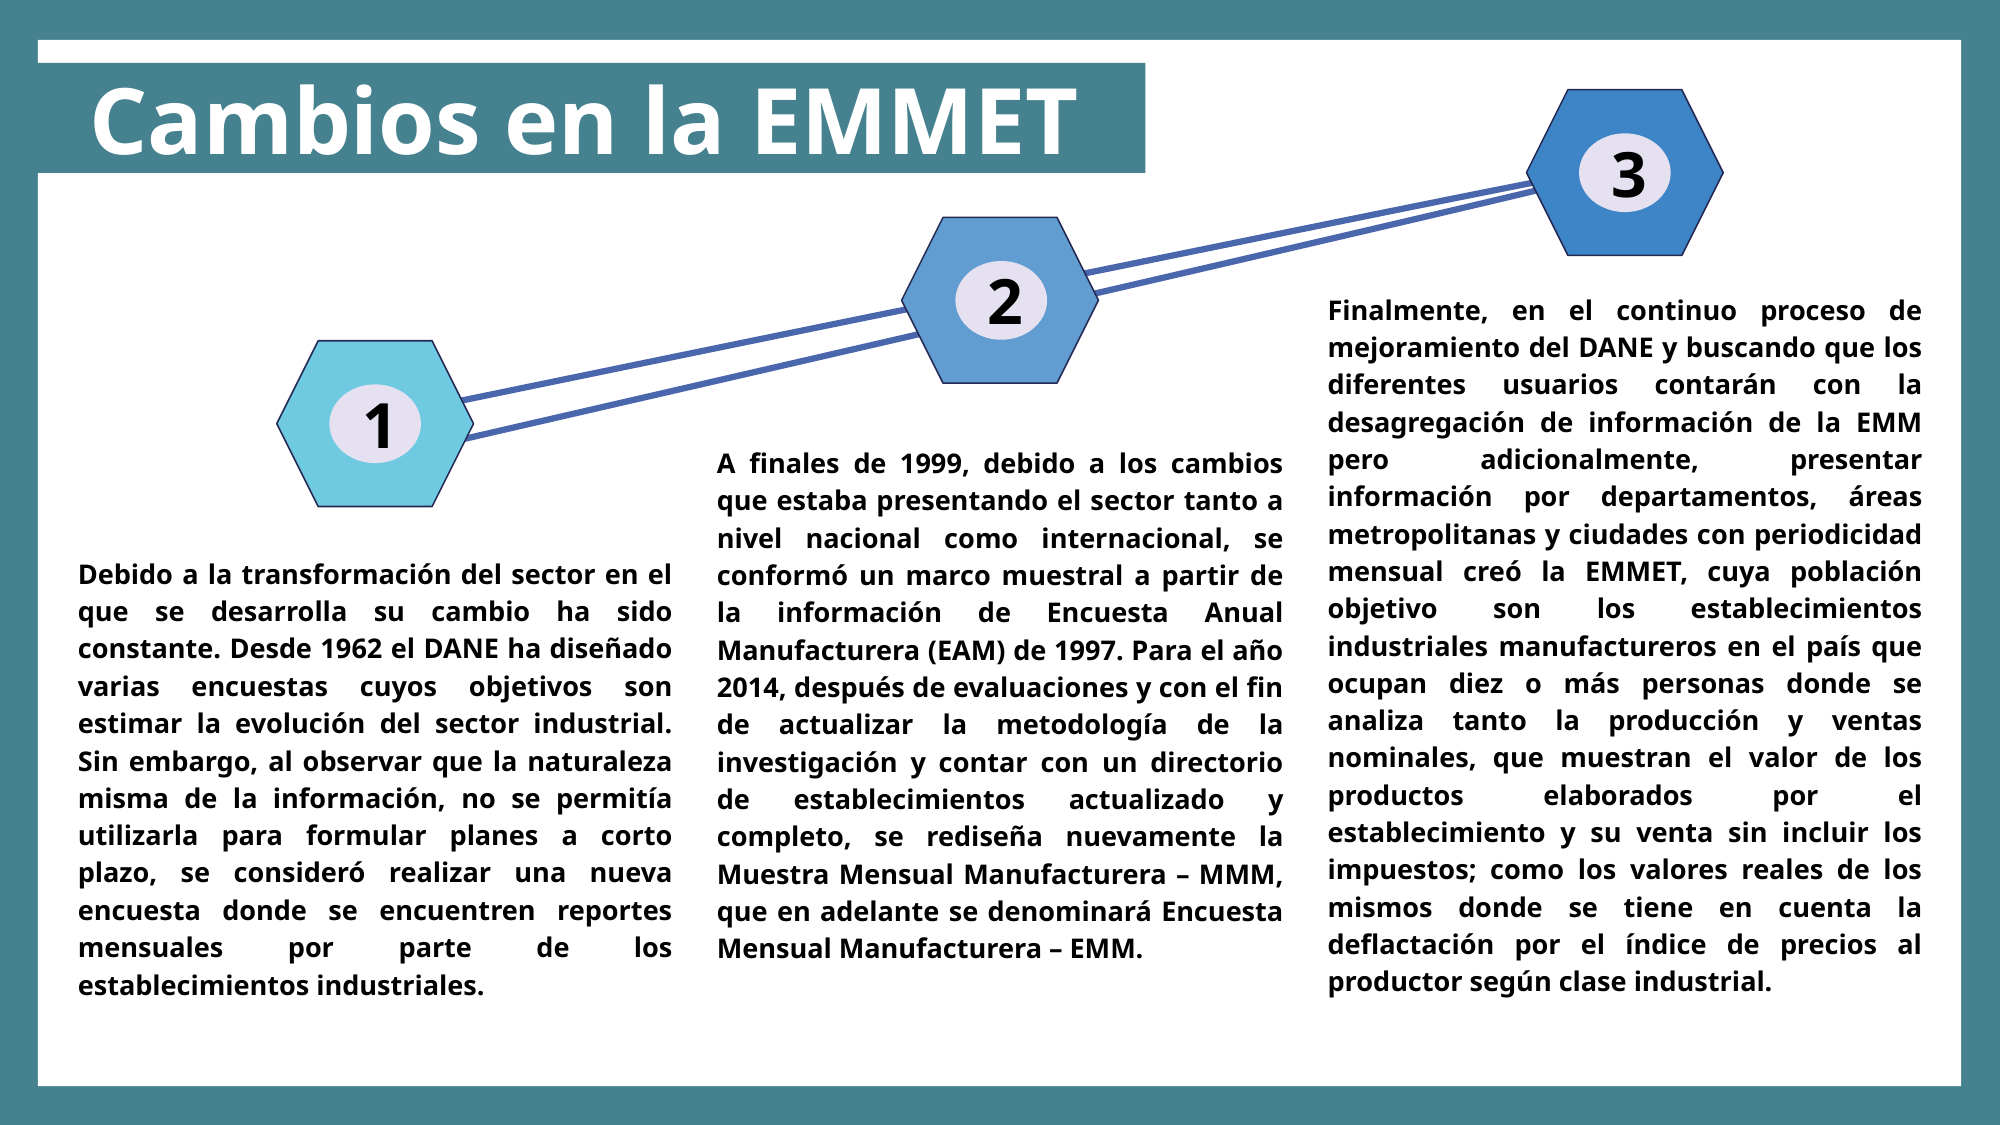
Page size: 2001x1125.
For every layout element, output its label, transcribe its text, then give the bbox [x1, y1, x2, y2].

text_box A finales de 1999, debido a los cambios que estaba presentando el sector tanto a nivel nacional como internacional, se conformó un marco muestral a partir de la información de Encuesta Anual Manufacturera (EAM) de 1997. Para el año 2014, después de evaluaciones y con el fin de actualizar la metodología de la investigación y contar con un directorio de establecimientos actualizado y completo, se rediseña nuevamente la Muestra Mensual Manufacturera – MMM, que en adelante se denominará Encuesta Mensual Manufacturera – EMM. [701, 426, 1299, 980]
text_box [1028, 268, 1048, 333]
text_box [1579, 142, 1596, 204]
text_box Cambios en la EMMET [23, 62, 1146, 173]
text_box [955, 270, 972, 331]
text_box 3 [1596, 119, 1653, 225]
text_box [276, 340, 474, 507]
text_box [1653, 141, 1671, 204]
text_box [403, 392, 422, 455]
text_box Finalmente, en el continuo proceso de mejoramiento del DANE y buscando que los diferentes usuarios contarán con la desagregación de información de la EMM pero adicionalmente, presentar información por departamentos, áreas metropolitanas y ciudades con periodicidad mensual creó la EMMET, cuya población objetivo son los establecimientos industriales manufactureros en el país que ocupan diez o más personas donde se analiza tanto la producción y ventas nominales, que muestran el valor de los productos elaborados por el establecimiento y su venta sin incluir los impuestos; como los valores reales de los mismos donde se tiene en cuenta la deflactación por el índice de precios al productor según clase industrial. [1312, 273, 1938, 1013]
text_box 1 [347, 370, 403, 476]
text_box [901, 217, 1099, 384]
text_box 2 [972, 247, 1028, 353]
text_box Debido a la transformación del sector en el que se desarrolla su cambio ha sido constante. Desde 1962 el DANE ha diseñado varias encuestas cuyos objetivos son estimar la evolución del sector industrial. Sin embargo, al observar que la naturaleza misma de la información, no se permitía utilizarla para formular planes a corto plazo, se consideró realizar una nueva encuesta donde se encuentren reportes mensuales por parte de los establecimientos industriales. [62, 537, 688, 1016]
text_box [1526, 89, 1724, 256]
text_box [329, 392, 347, 455]
text_box [1086, 183, 1535, 294]
text_box [463, 309, 918, 439]
